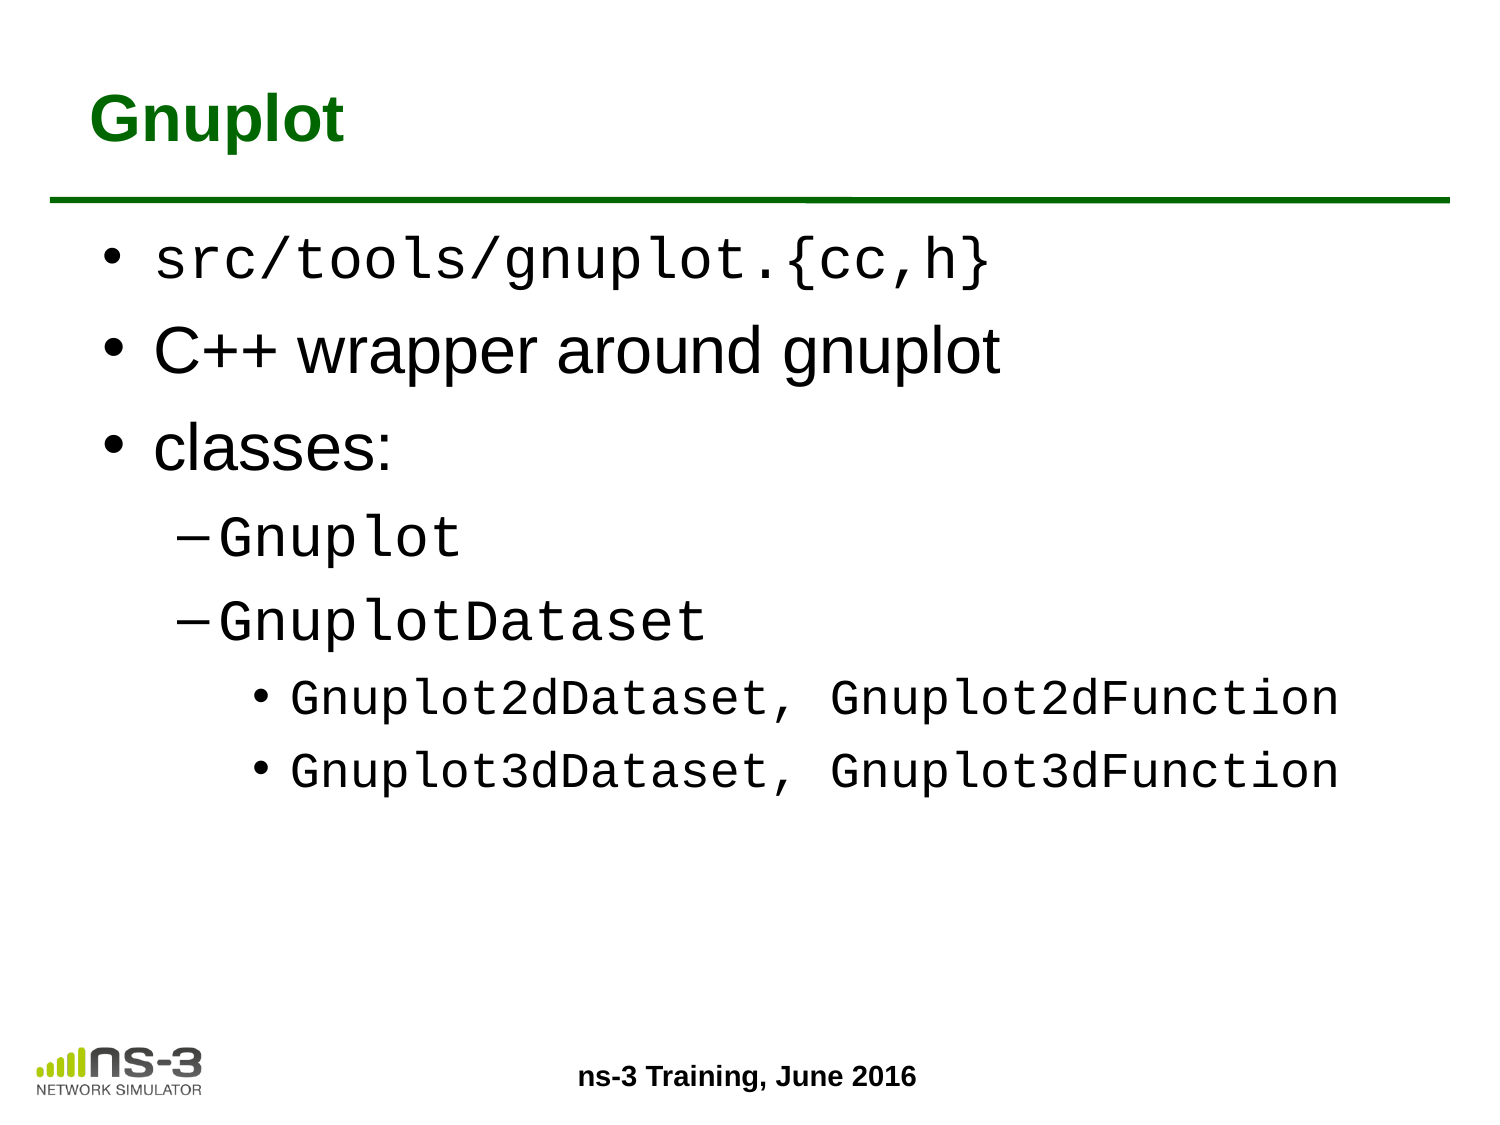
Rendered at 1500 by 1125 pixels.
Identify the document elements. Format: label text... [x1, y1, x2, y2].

title Gnuplot [74, 44, 1421, 186]
picture [24, 1017, 213, 1125]
footer ns-3 Training, June 2016 [512, 1049, 983, 1125]
list src/tools/gnuplot.{cc,h} C++ wrapper around gnuplot classes: Gnuplot GnuplotDataset Gnuplot2dDataset, Gnuplot2dFunction Gnuplot3dDataset, Gnuplot3dFunction [87, 212, 1433, 1012]
